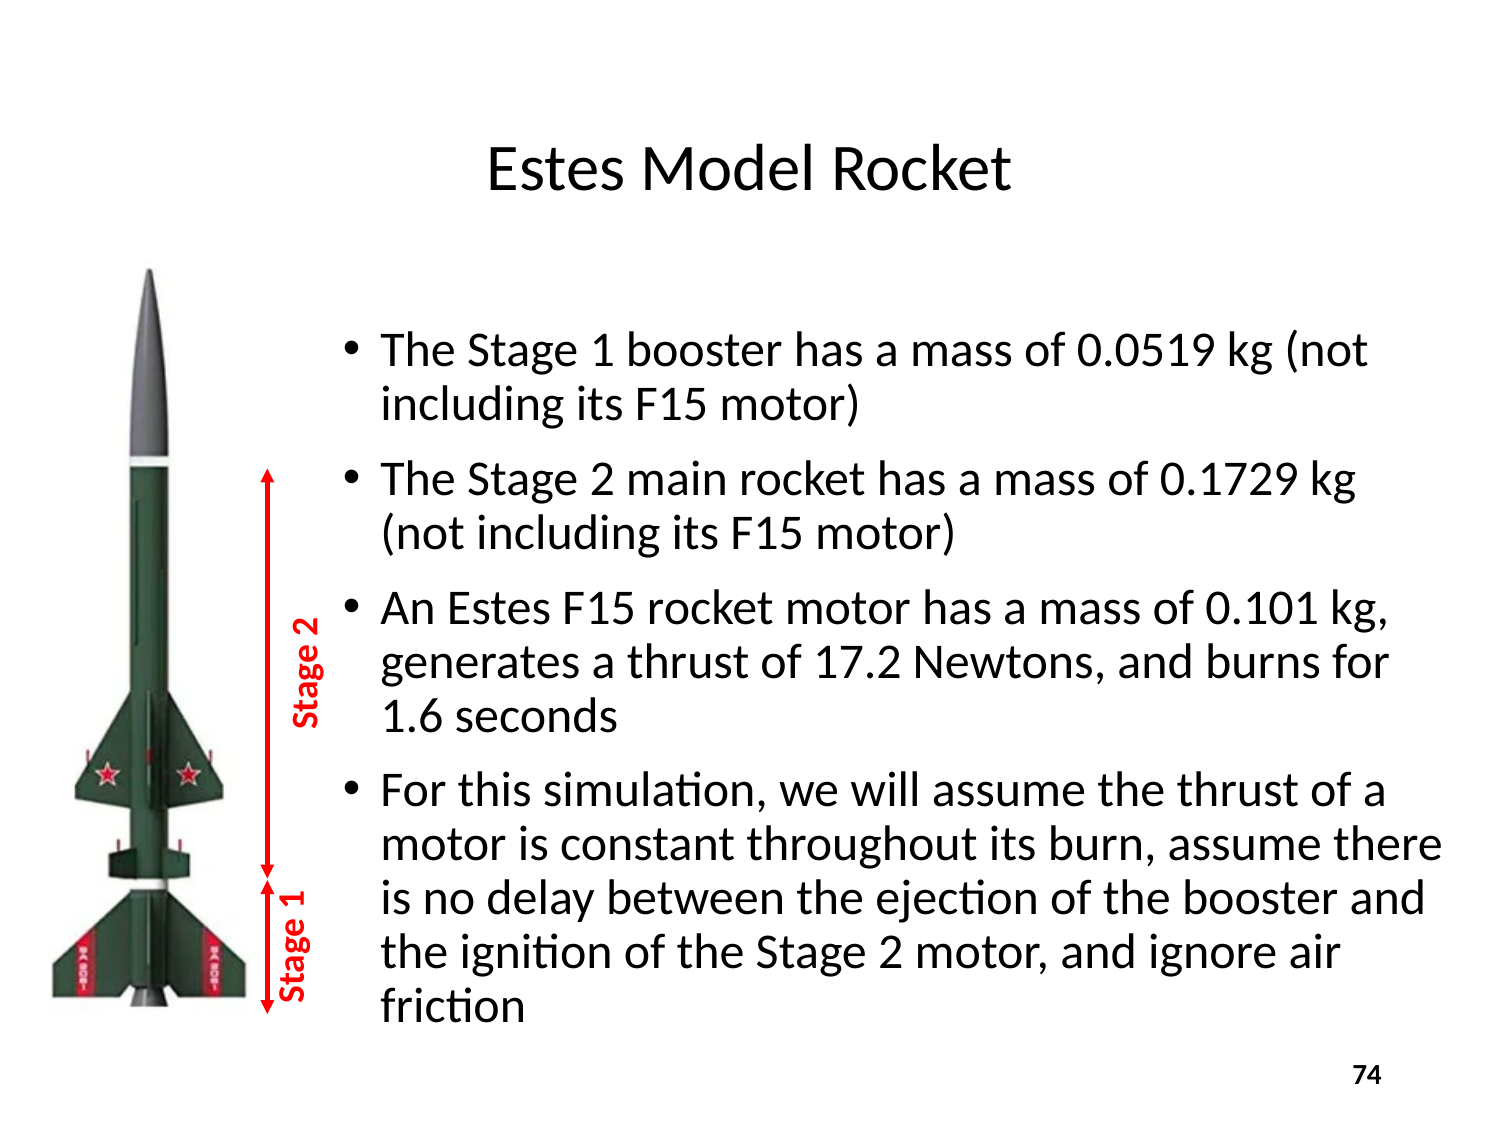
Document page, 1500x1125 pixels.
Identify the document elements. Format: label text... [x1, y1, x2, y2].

slide_number 74 [1059, 1042, 1397, 1103]
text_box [267, 468, 333, 879]
title Estes Model Rocket [103, 59, 1397, 278]
list The Stage 1 booster has a mass of 0.0519 kg (not including its F15 motor) The Stage 2 main rocket has a mass of 0.1729 kg (not including its F15 motor) An Estes F15 rocket motor has a mass of 0.101 kg, generates a thrust of 17.2 Newtons, and burns for 1.6 seconds For this simulation, we will assume the thrust of a motor is constant throughout its burn, assume there is no delay between the ejection of the booster and the ignition of the Stage 2 motor, and ignore air friction [327, 315, 1465, 1073]
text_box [258, 866, 320, 1028]
picture [28, 242, 268, 1032]
